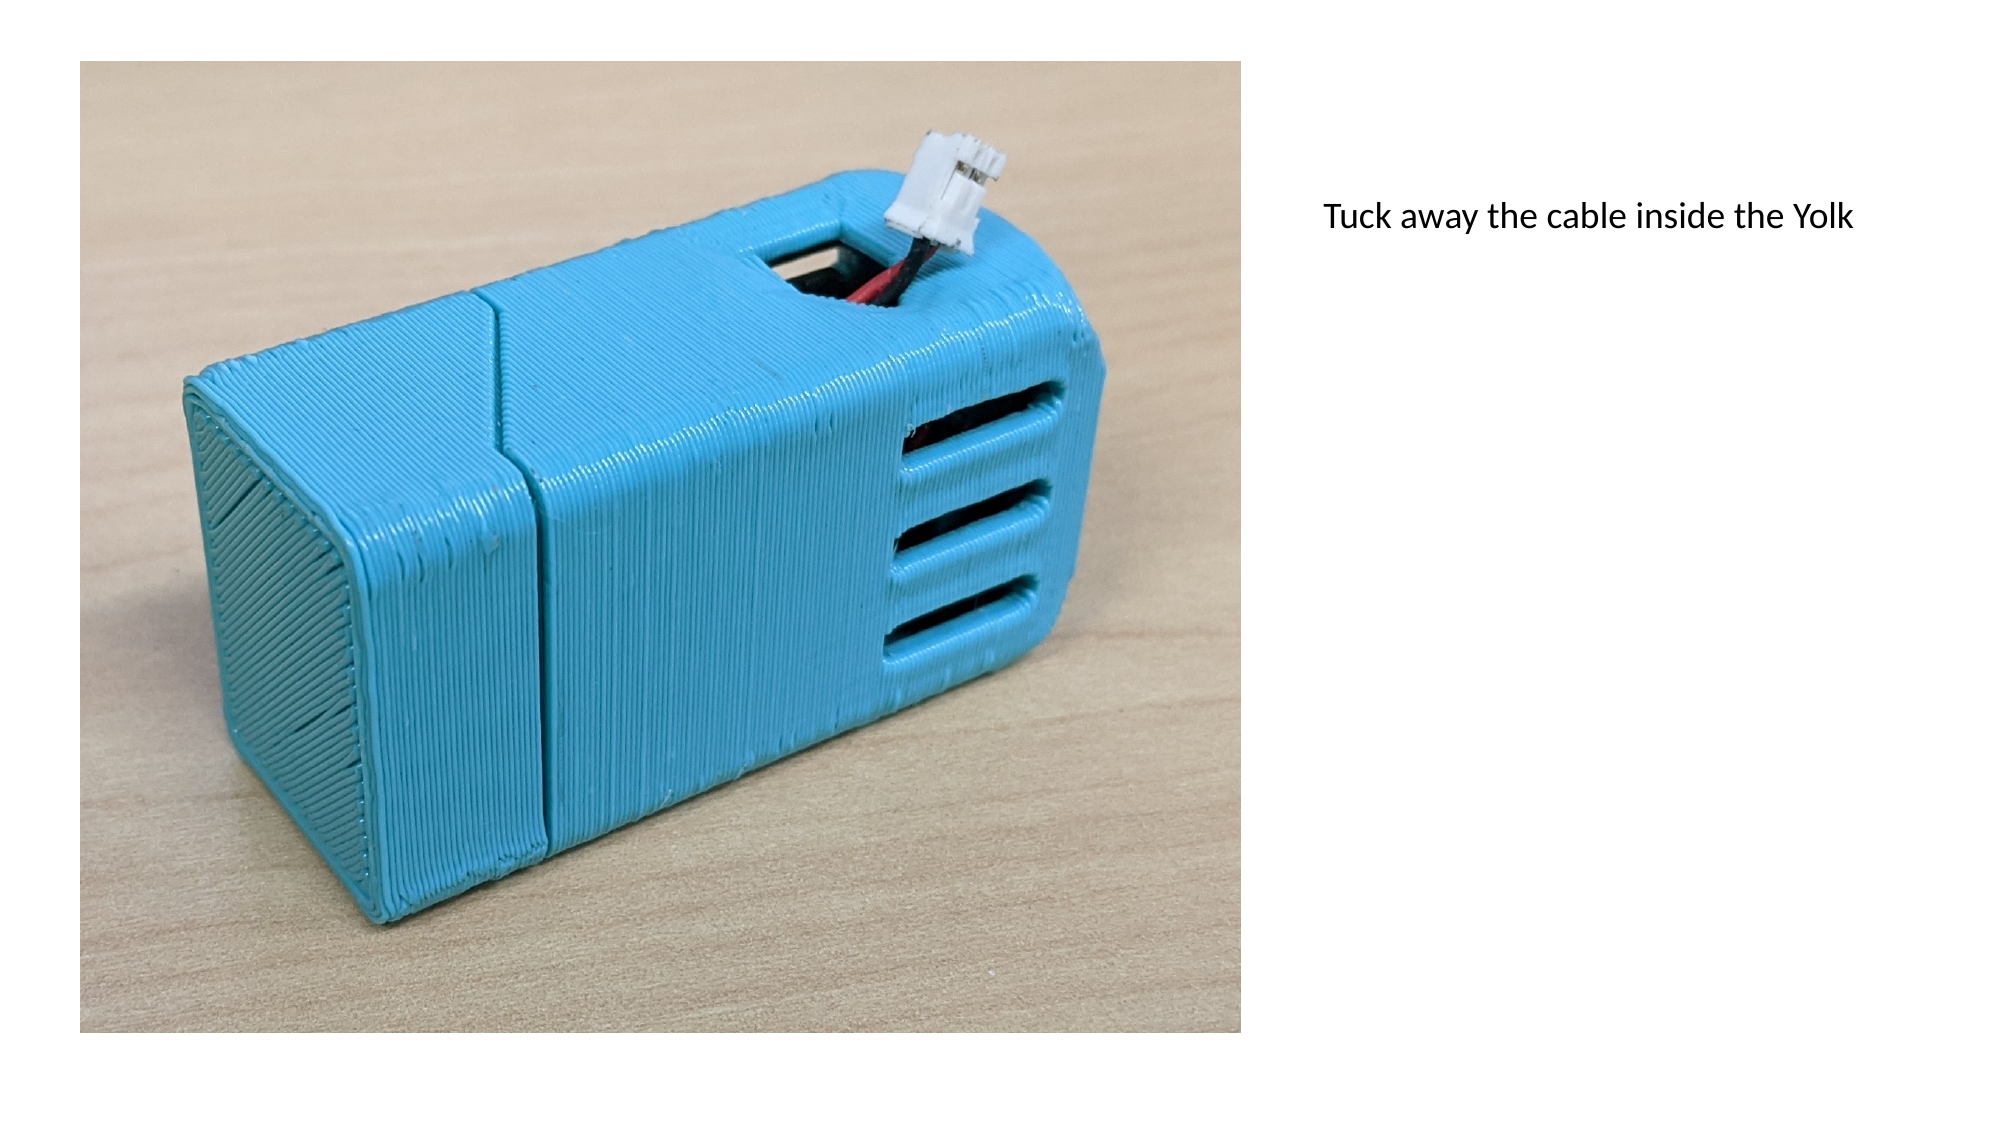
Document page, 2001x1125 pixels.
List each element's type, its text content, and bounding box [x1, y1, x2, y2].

text_box Tuck away the cable inside the Yolk [1308, 183, 1870, 243]
picture [80, 61, 1241, 1033]
